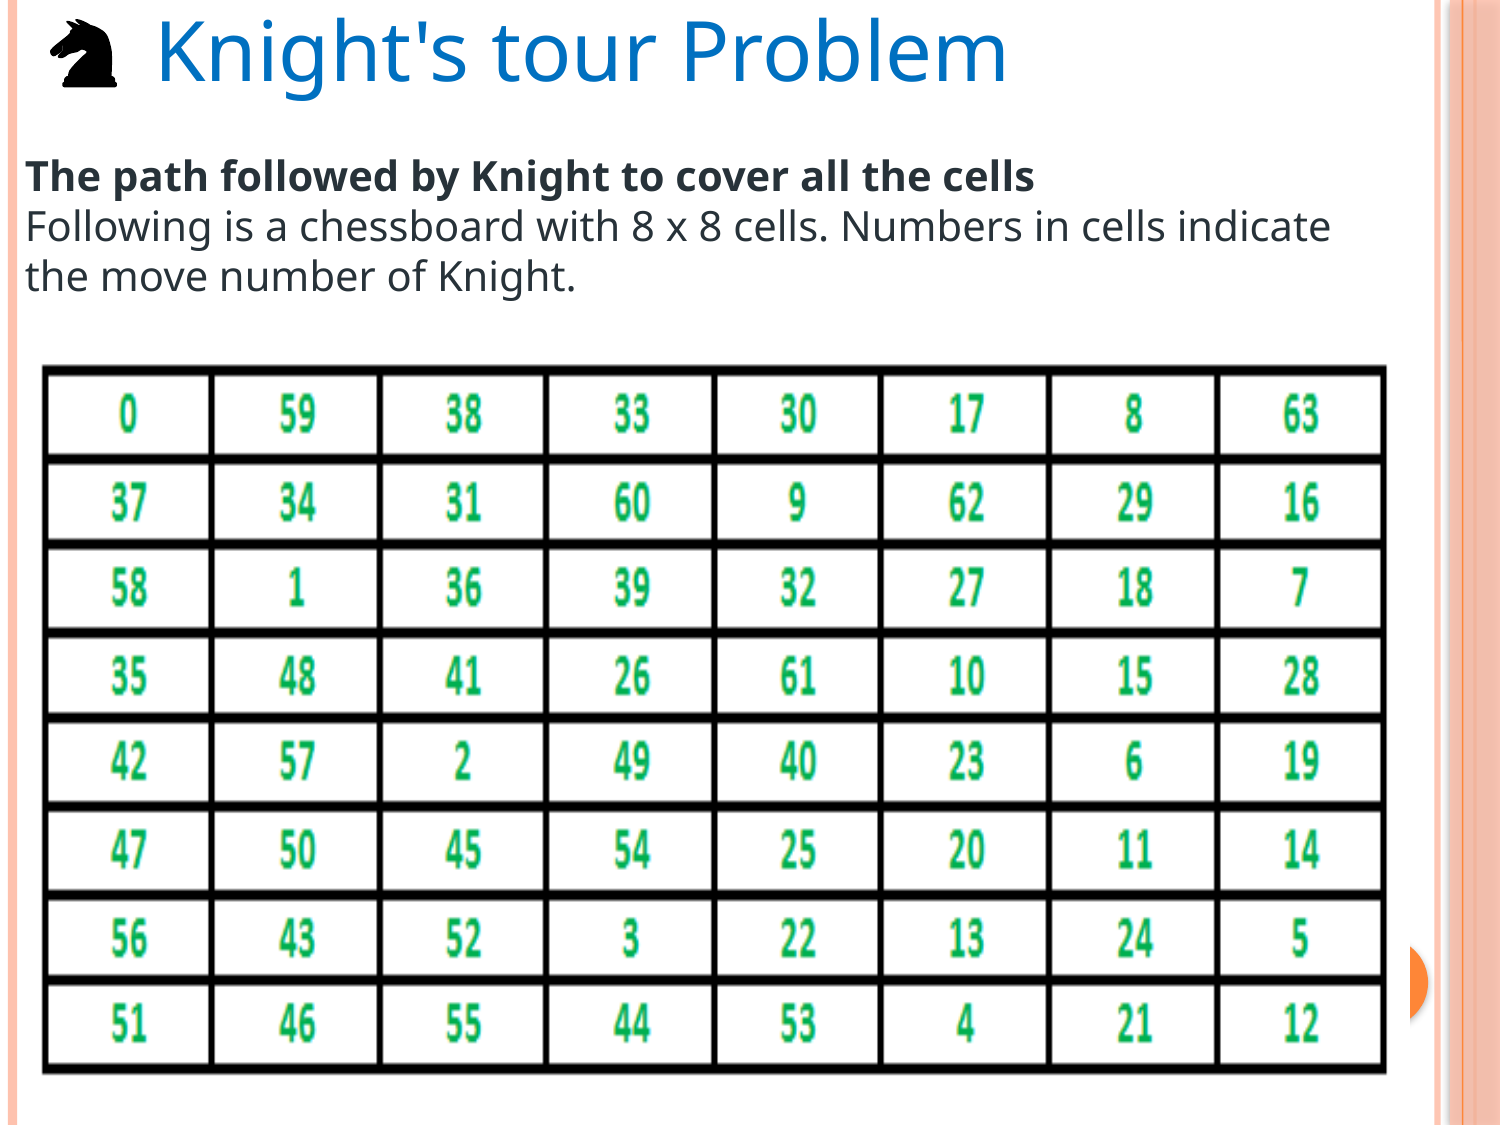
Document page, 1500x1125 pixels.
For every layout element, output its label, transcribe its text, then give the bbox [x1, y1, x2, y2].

picture [24, 324, 1410, 1125]
text_box [50, 19, 117, 88]
text_box Knight's tour Problem [138, 38, 1027, 106]
text_box The path followed by Knight to cover all the cells Following is a chessboard with 8 x 8 cells. Numbers in cells indicate the move number of Knight. [24, 149, 1407, 322]
